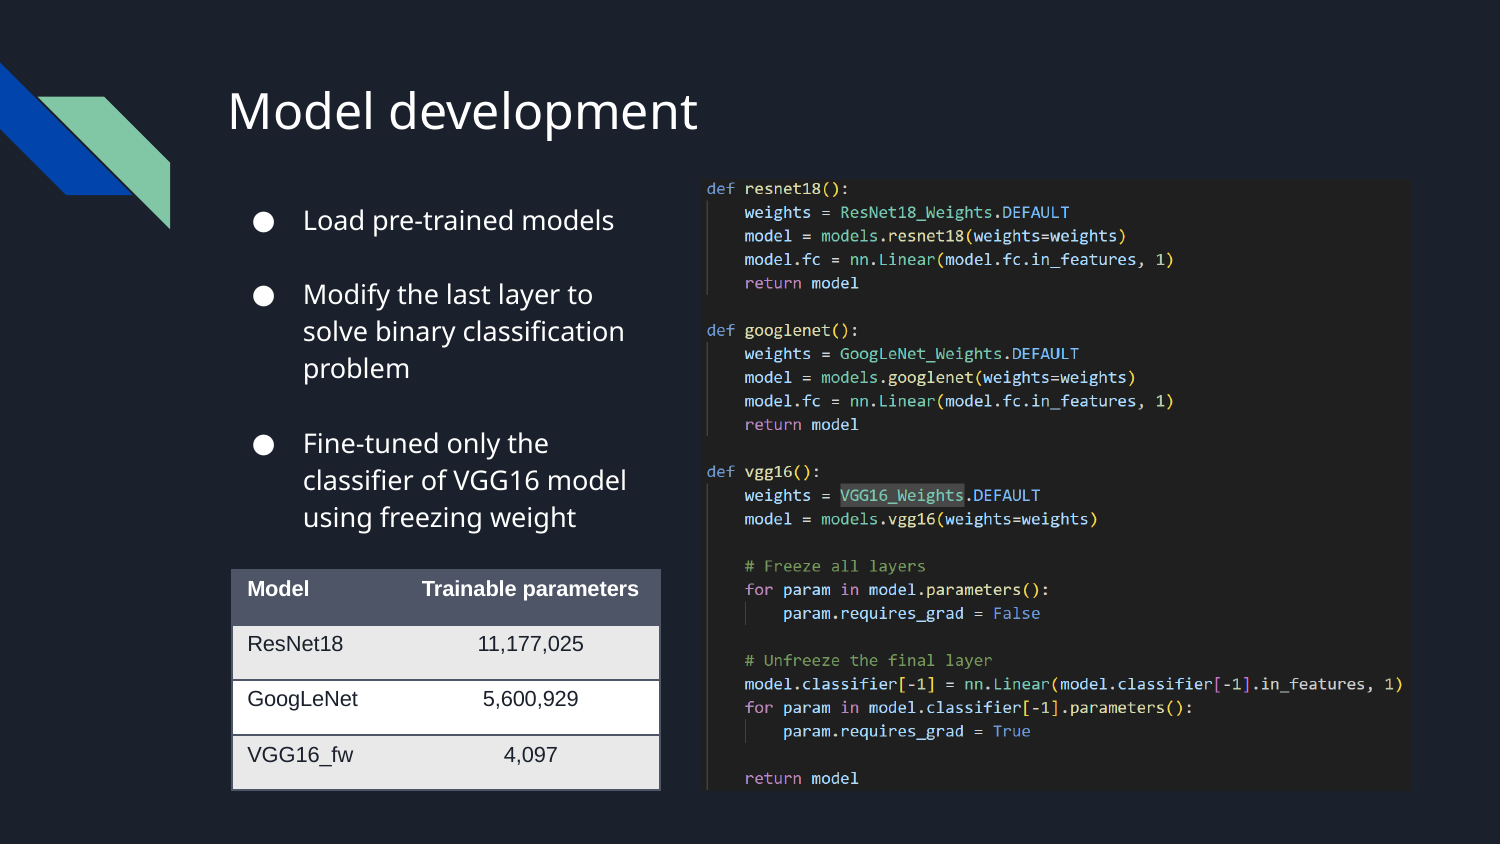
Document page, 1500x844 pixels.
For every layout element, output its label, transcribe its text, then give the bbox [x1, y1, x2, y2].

picture [701, 179, 1412, 791]
table_cell 5,600,929 [401, 681, 659, 734]
table_cell VGG16_fw [233, 736, 401, 789]
title Model development [212, 64, 1368, 215]
table_cell GoogLeNet [233, 681, 401, 734]
list Load pre-trained models Modify the last layer to solve binary classification problem Fine-tuned only the classifier of VGG16 model using freezing weight [212, 183, 661, 661]
table_header Trainable parameters [401, 570, 659, 624]
table_cell 4,097 [401, 736, 659, 789]
table_header Model [233, 570, 401, 624]
table_cell 11,177,025 [401, 626, 659, 679]
table_cell ResNet18 [233, 626, 401, 679]
